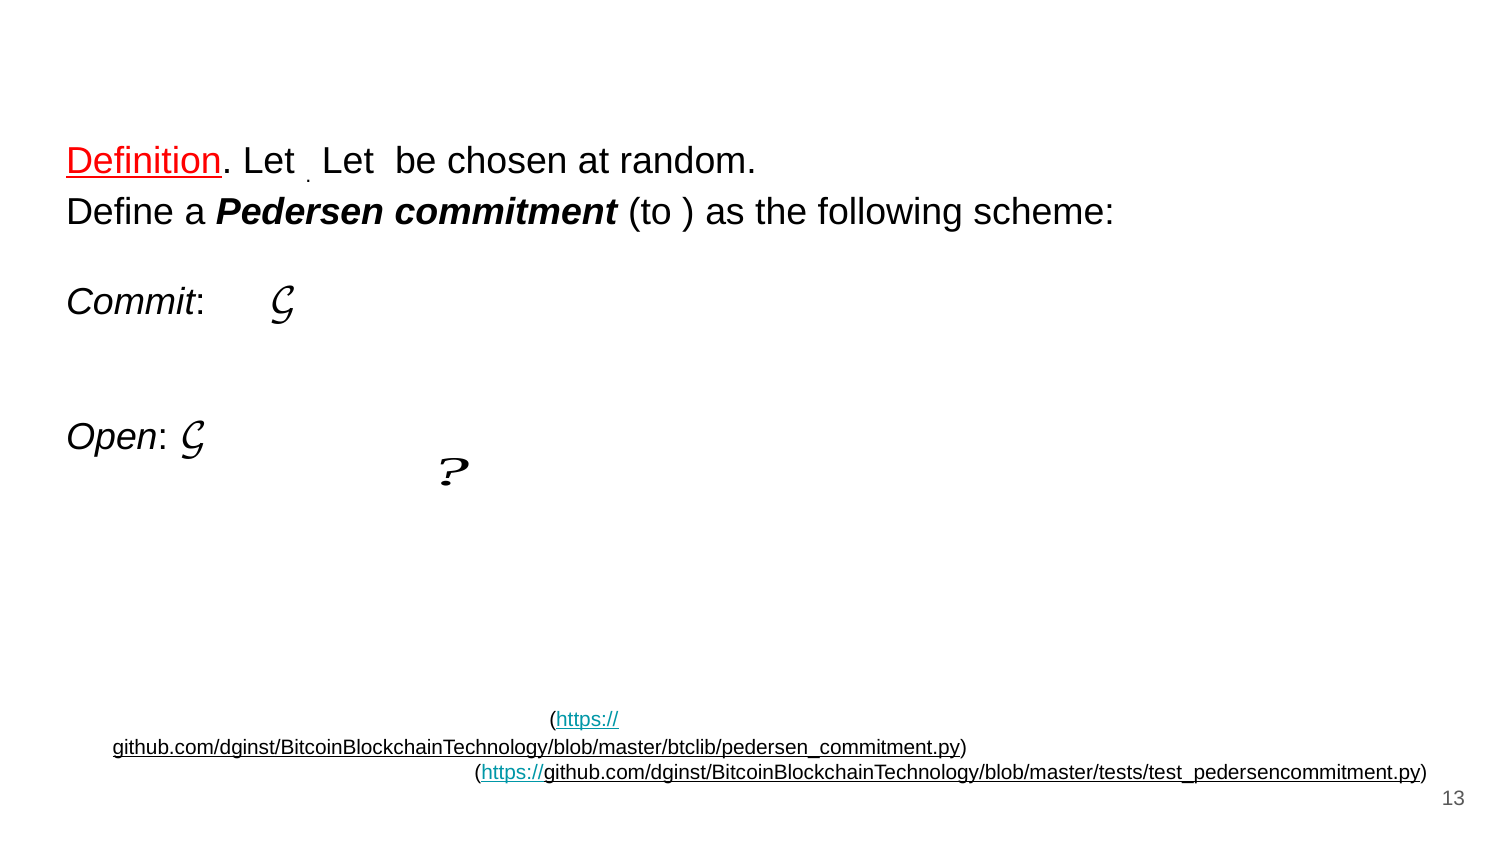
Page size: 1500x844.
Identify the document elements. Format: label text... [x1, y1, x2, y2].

slide_number 13 [1389, 764, 1480, 830]
